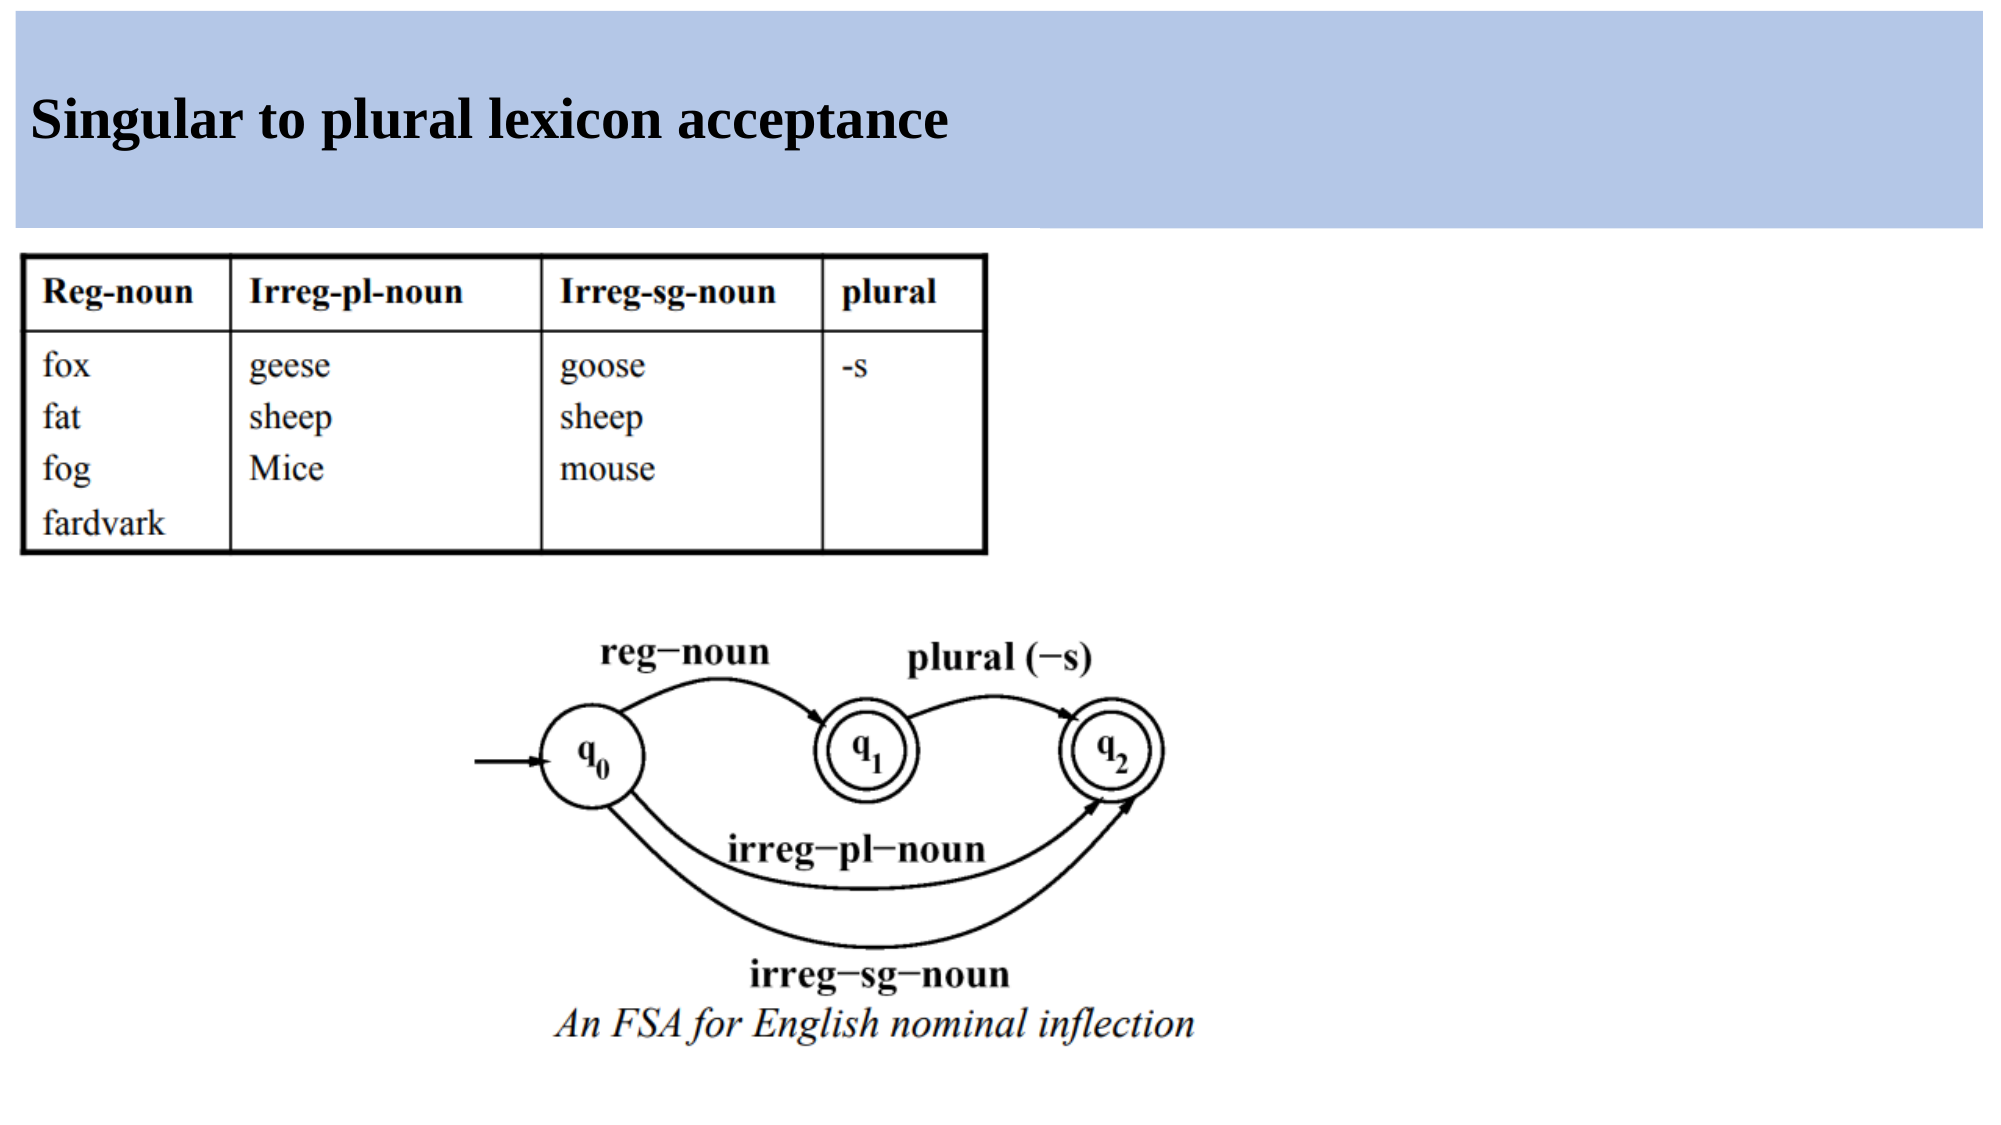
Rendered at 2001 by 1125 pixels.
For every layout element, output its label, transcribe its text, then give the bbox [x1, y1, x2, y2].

title Singular to plural lexicon acceptance [15, 10, 1983, 229]
picture [431, 614, 1204, 1065]
picture [15, 228, 1040, 582]
